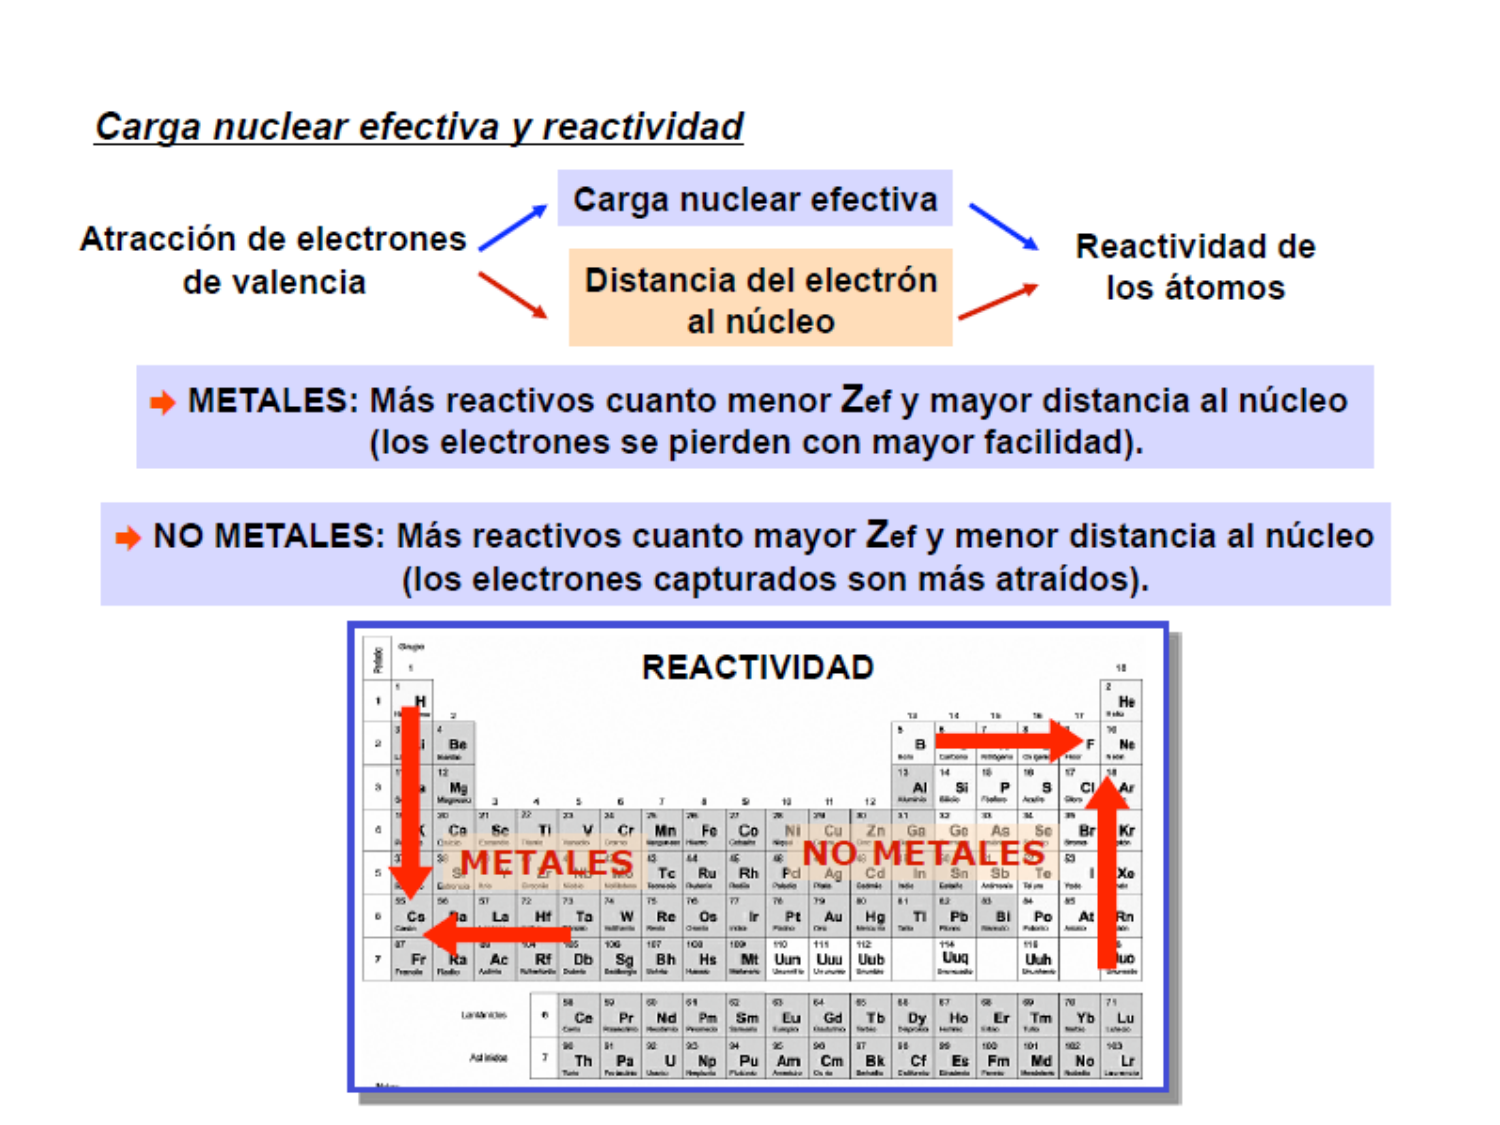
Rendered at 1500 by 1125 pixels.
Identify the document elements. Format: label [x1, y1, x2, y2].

picture [41, 77, 1461, 1125]
